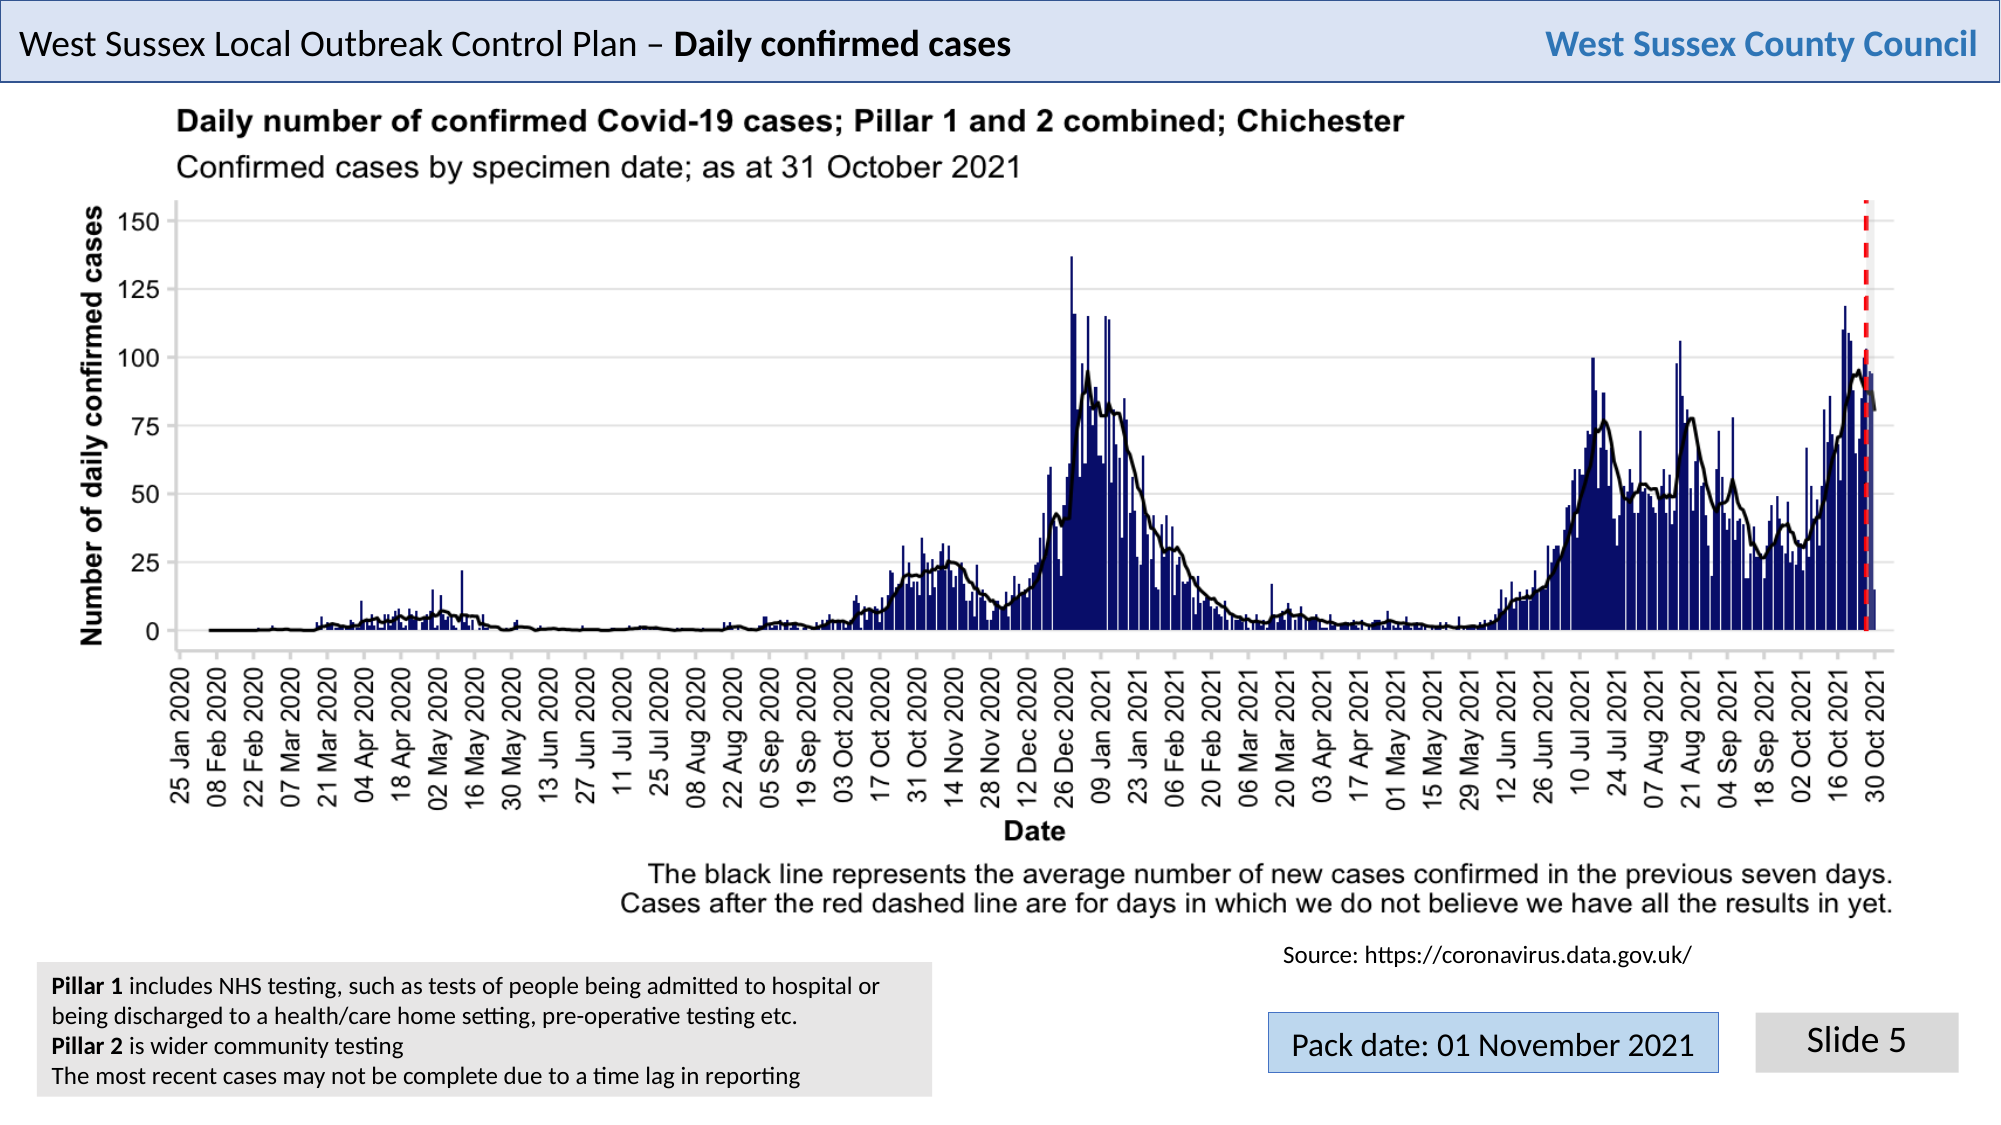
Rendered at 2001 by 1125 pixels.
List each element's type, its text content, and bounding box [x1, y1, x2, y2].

picture [63, 91, 1912, 935]
list Slide 5 [1755, 1012, 1959, 1073]
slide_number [1268, 1012, 1719, 1073]
list Source: https://coronavirus.data.gov.uk/ [1268, 935, 1912, 995]
